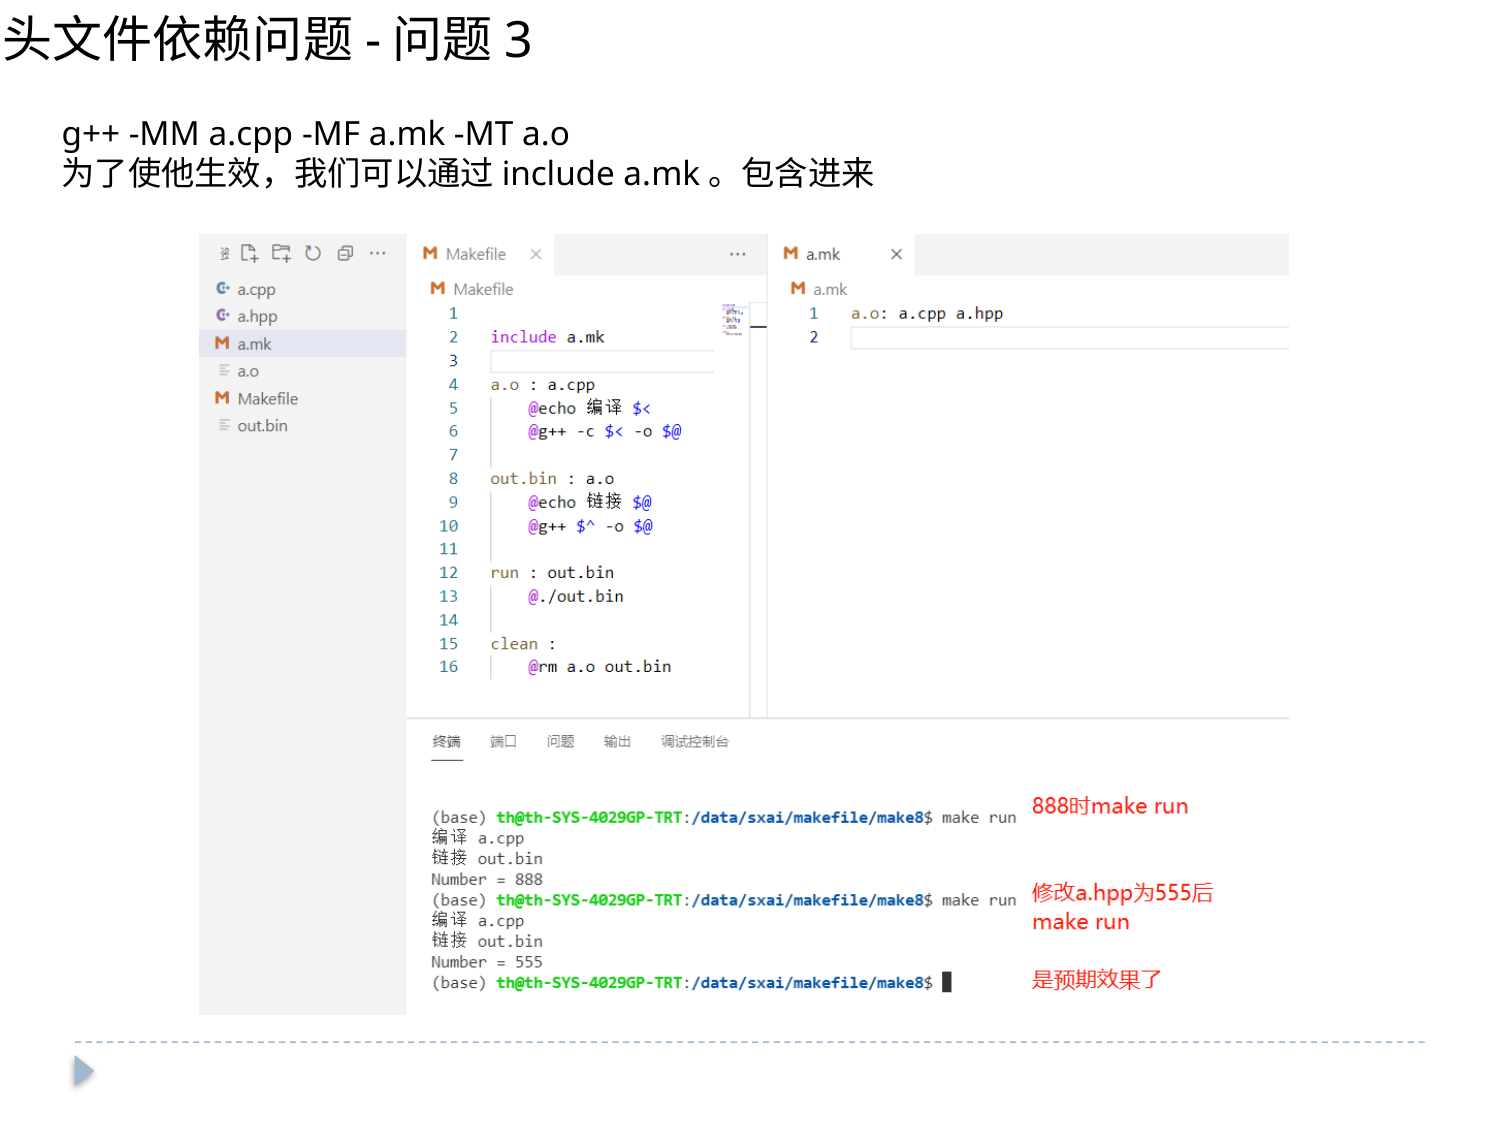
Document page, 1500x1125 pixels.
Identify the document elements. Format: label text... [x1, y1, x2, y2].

text_box 头文件依赖问题-问题3 [0, 0, 549, 75]
text_box g++ -MM a.cpp -MF a.mk -MT a.o 为了使他生效，我们可以通过include a.mk。包含进来 [46, 104, 1325, 200]
picture [198, 234, 1290, 1015]
